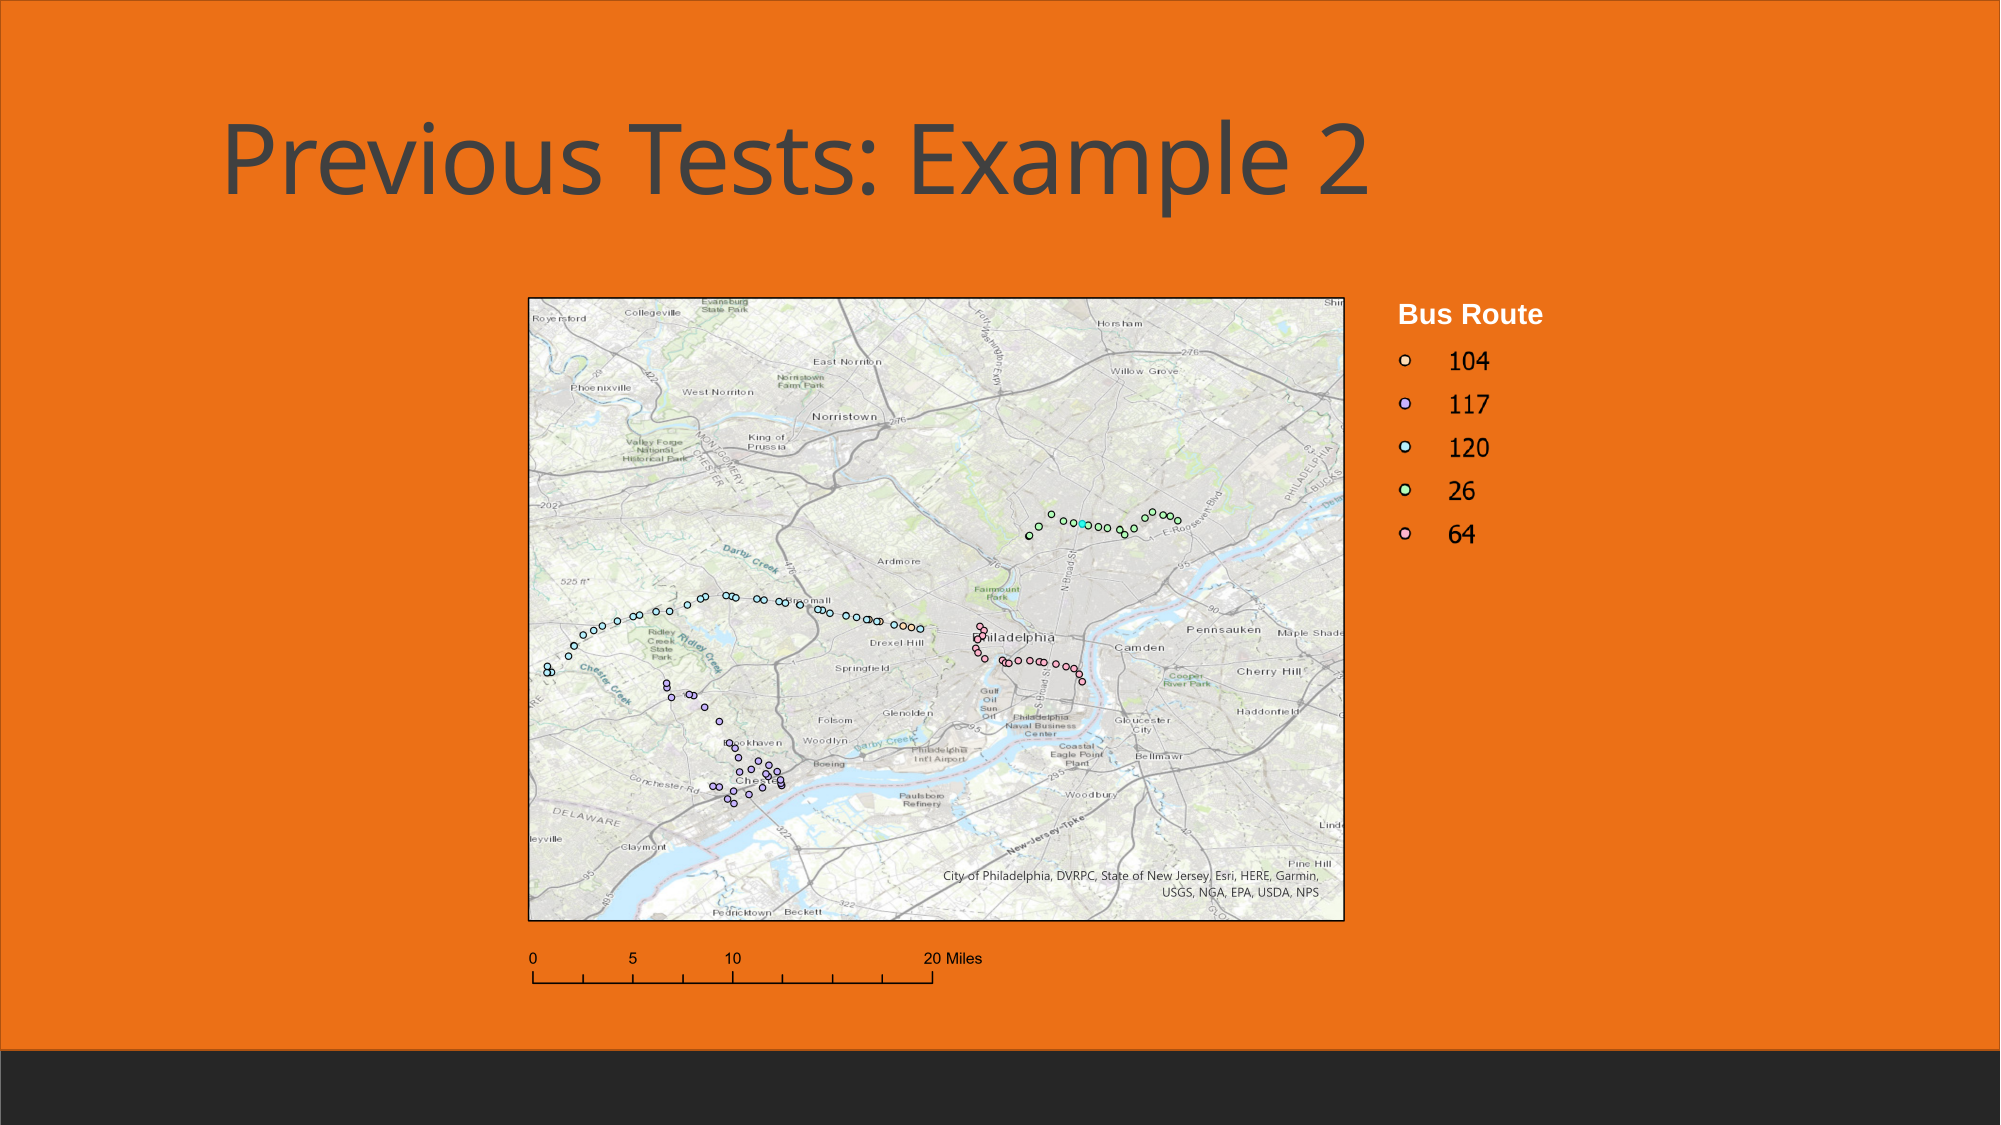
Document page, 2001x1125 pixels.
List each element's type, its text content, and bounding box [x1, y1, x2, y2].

text_box Previous Tests: Example 2 [204, 71, 1855, 224]
text_box Bus Route [1407, 288, 1559, 339]
picture [436, 186, 1524, 1019]
text_box [0, 0, 2000, 1051]
